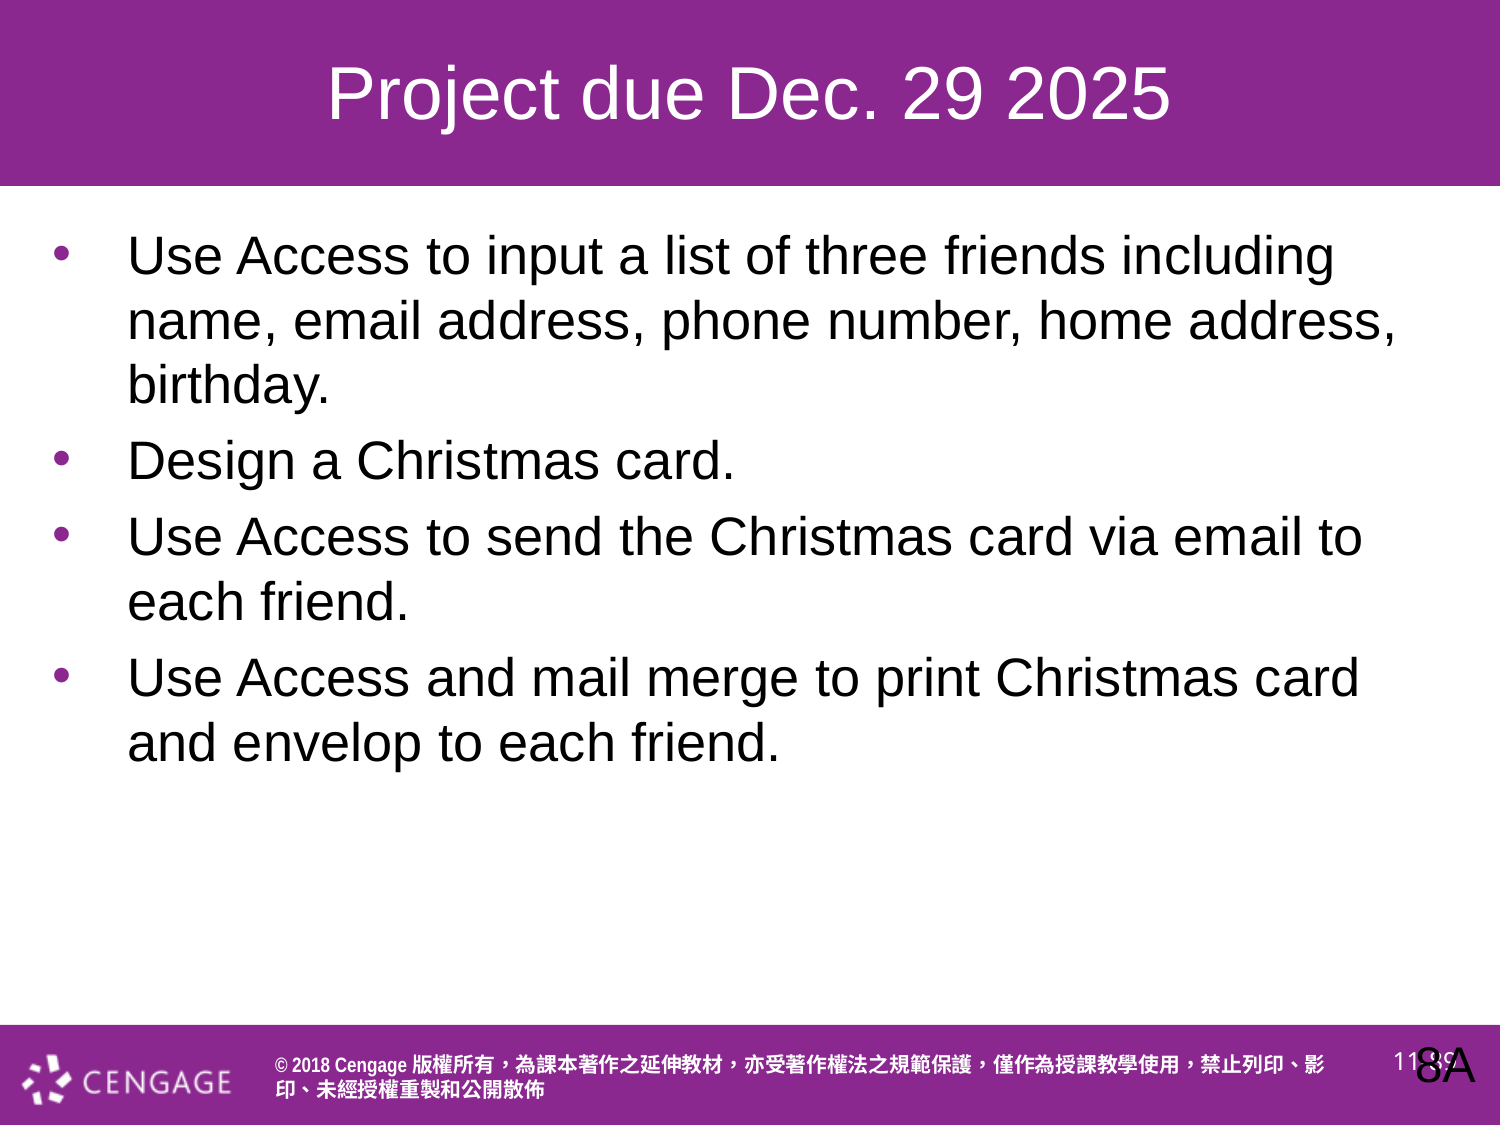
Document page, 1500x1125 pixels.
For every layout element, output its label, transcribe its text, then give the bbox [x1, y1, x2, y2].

title Project due Dec. 29 2025 [75, 4, 1425, 175]
list Use Access to input a list of three friends including name, email address, phone number, home address, birthday. Design a Christmas card. Use Access to send the Christmas card via email to each friend. Use Access and mail merge to print Christmas card and envelop to each friend. [37, 212, 1475, 1005]
picture [12, 1045, 236, 1113]
slide_number 8A-<number> [1400, 1025, 1500, 1125]
